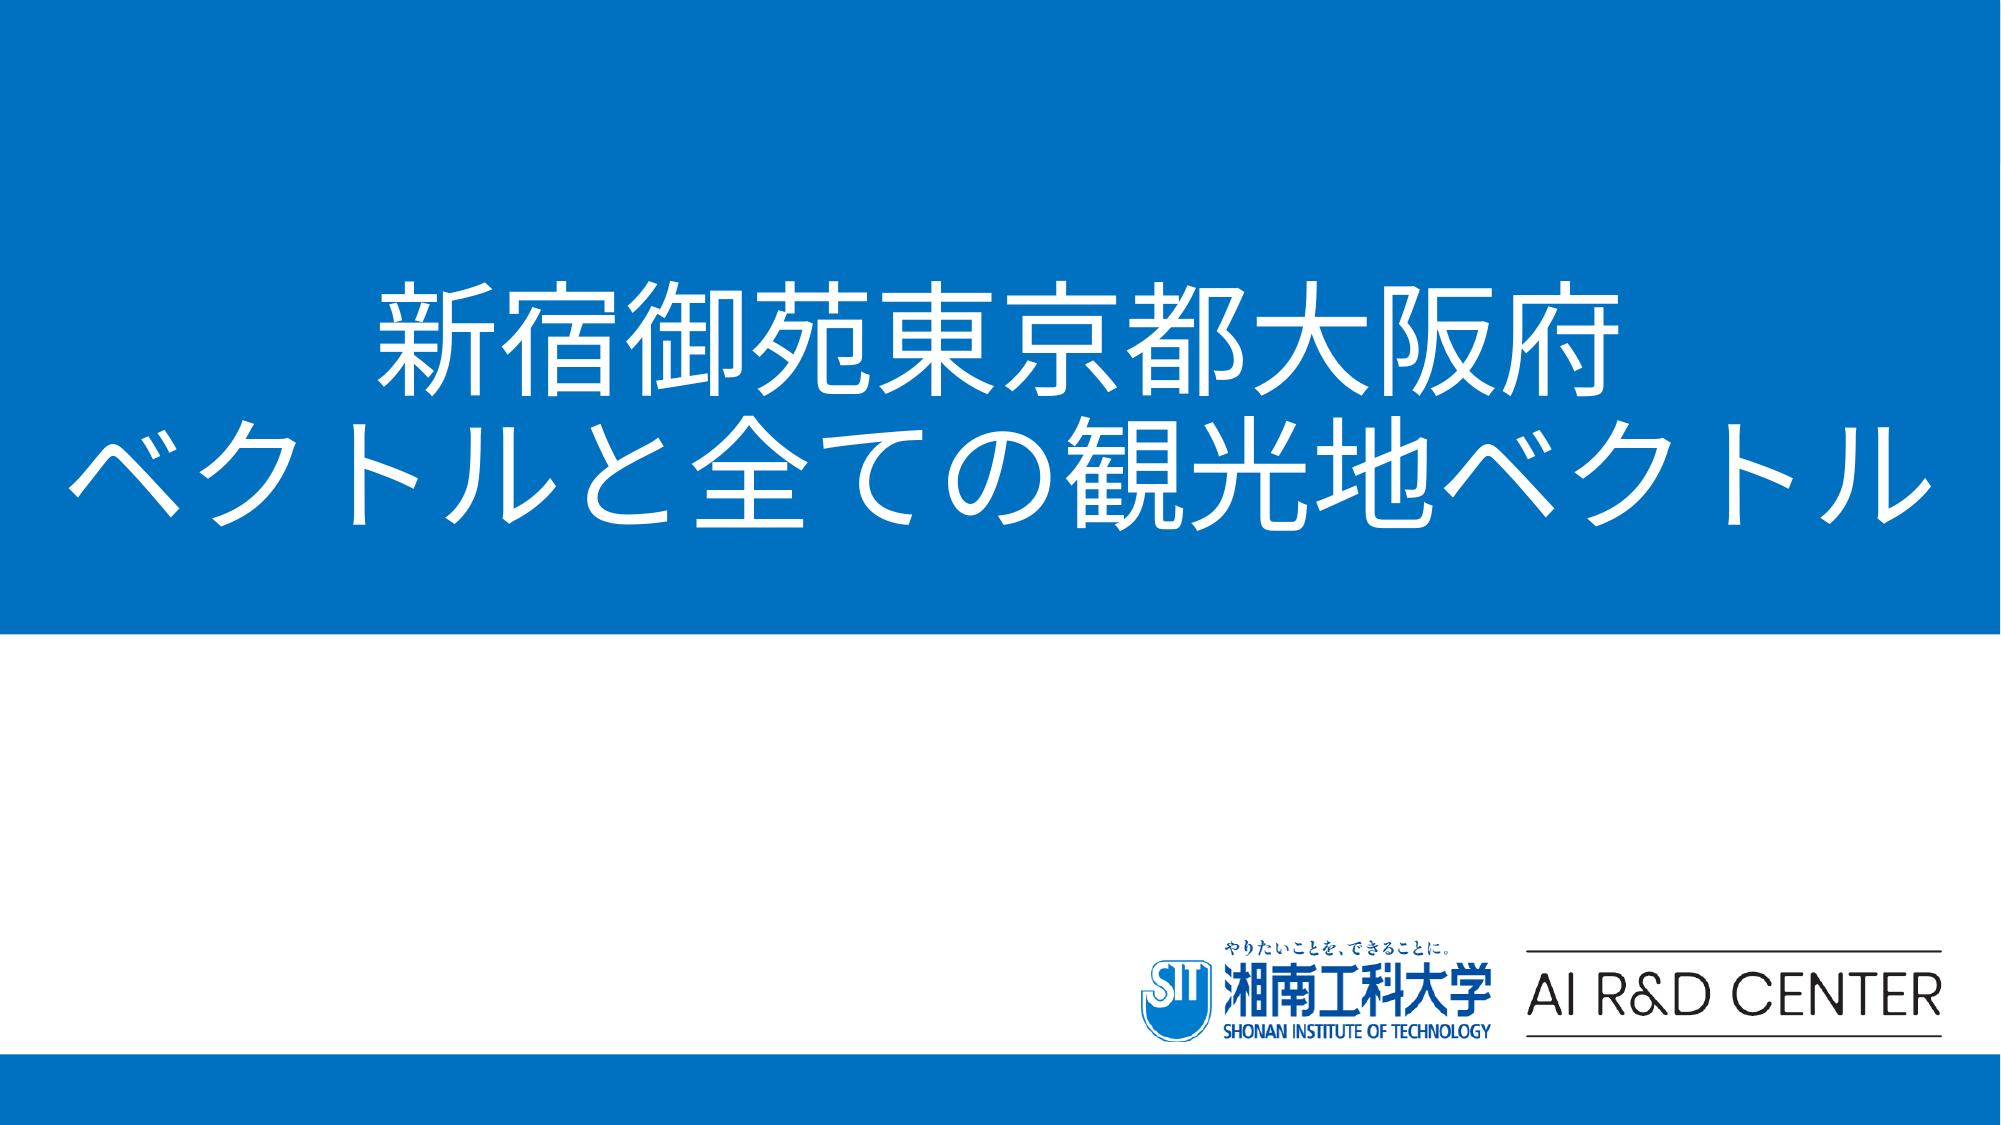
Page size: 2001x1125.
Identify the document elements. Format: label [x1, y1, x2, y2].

picture [1141, 940, 1491, 1042]
picture [1523, 940, 1957, 1043]
